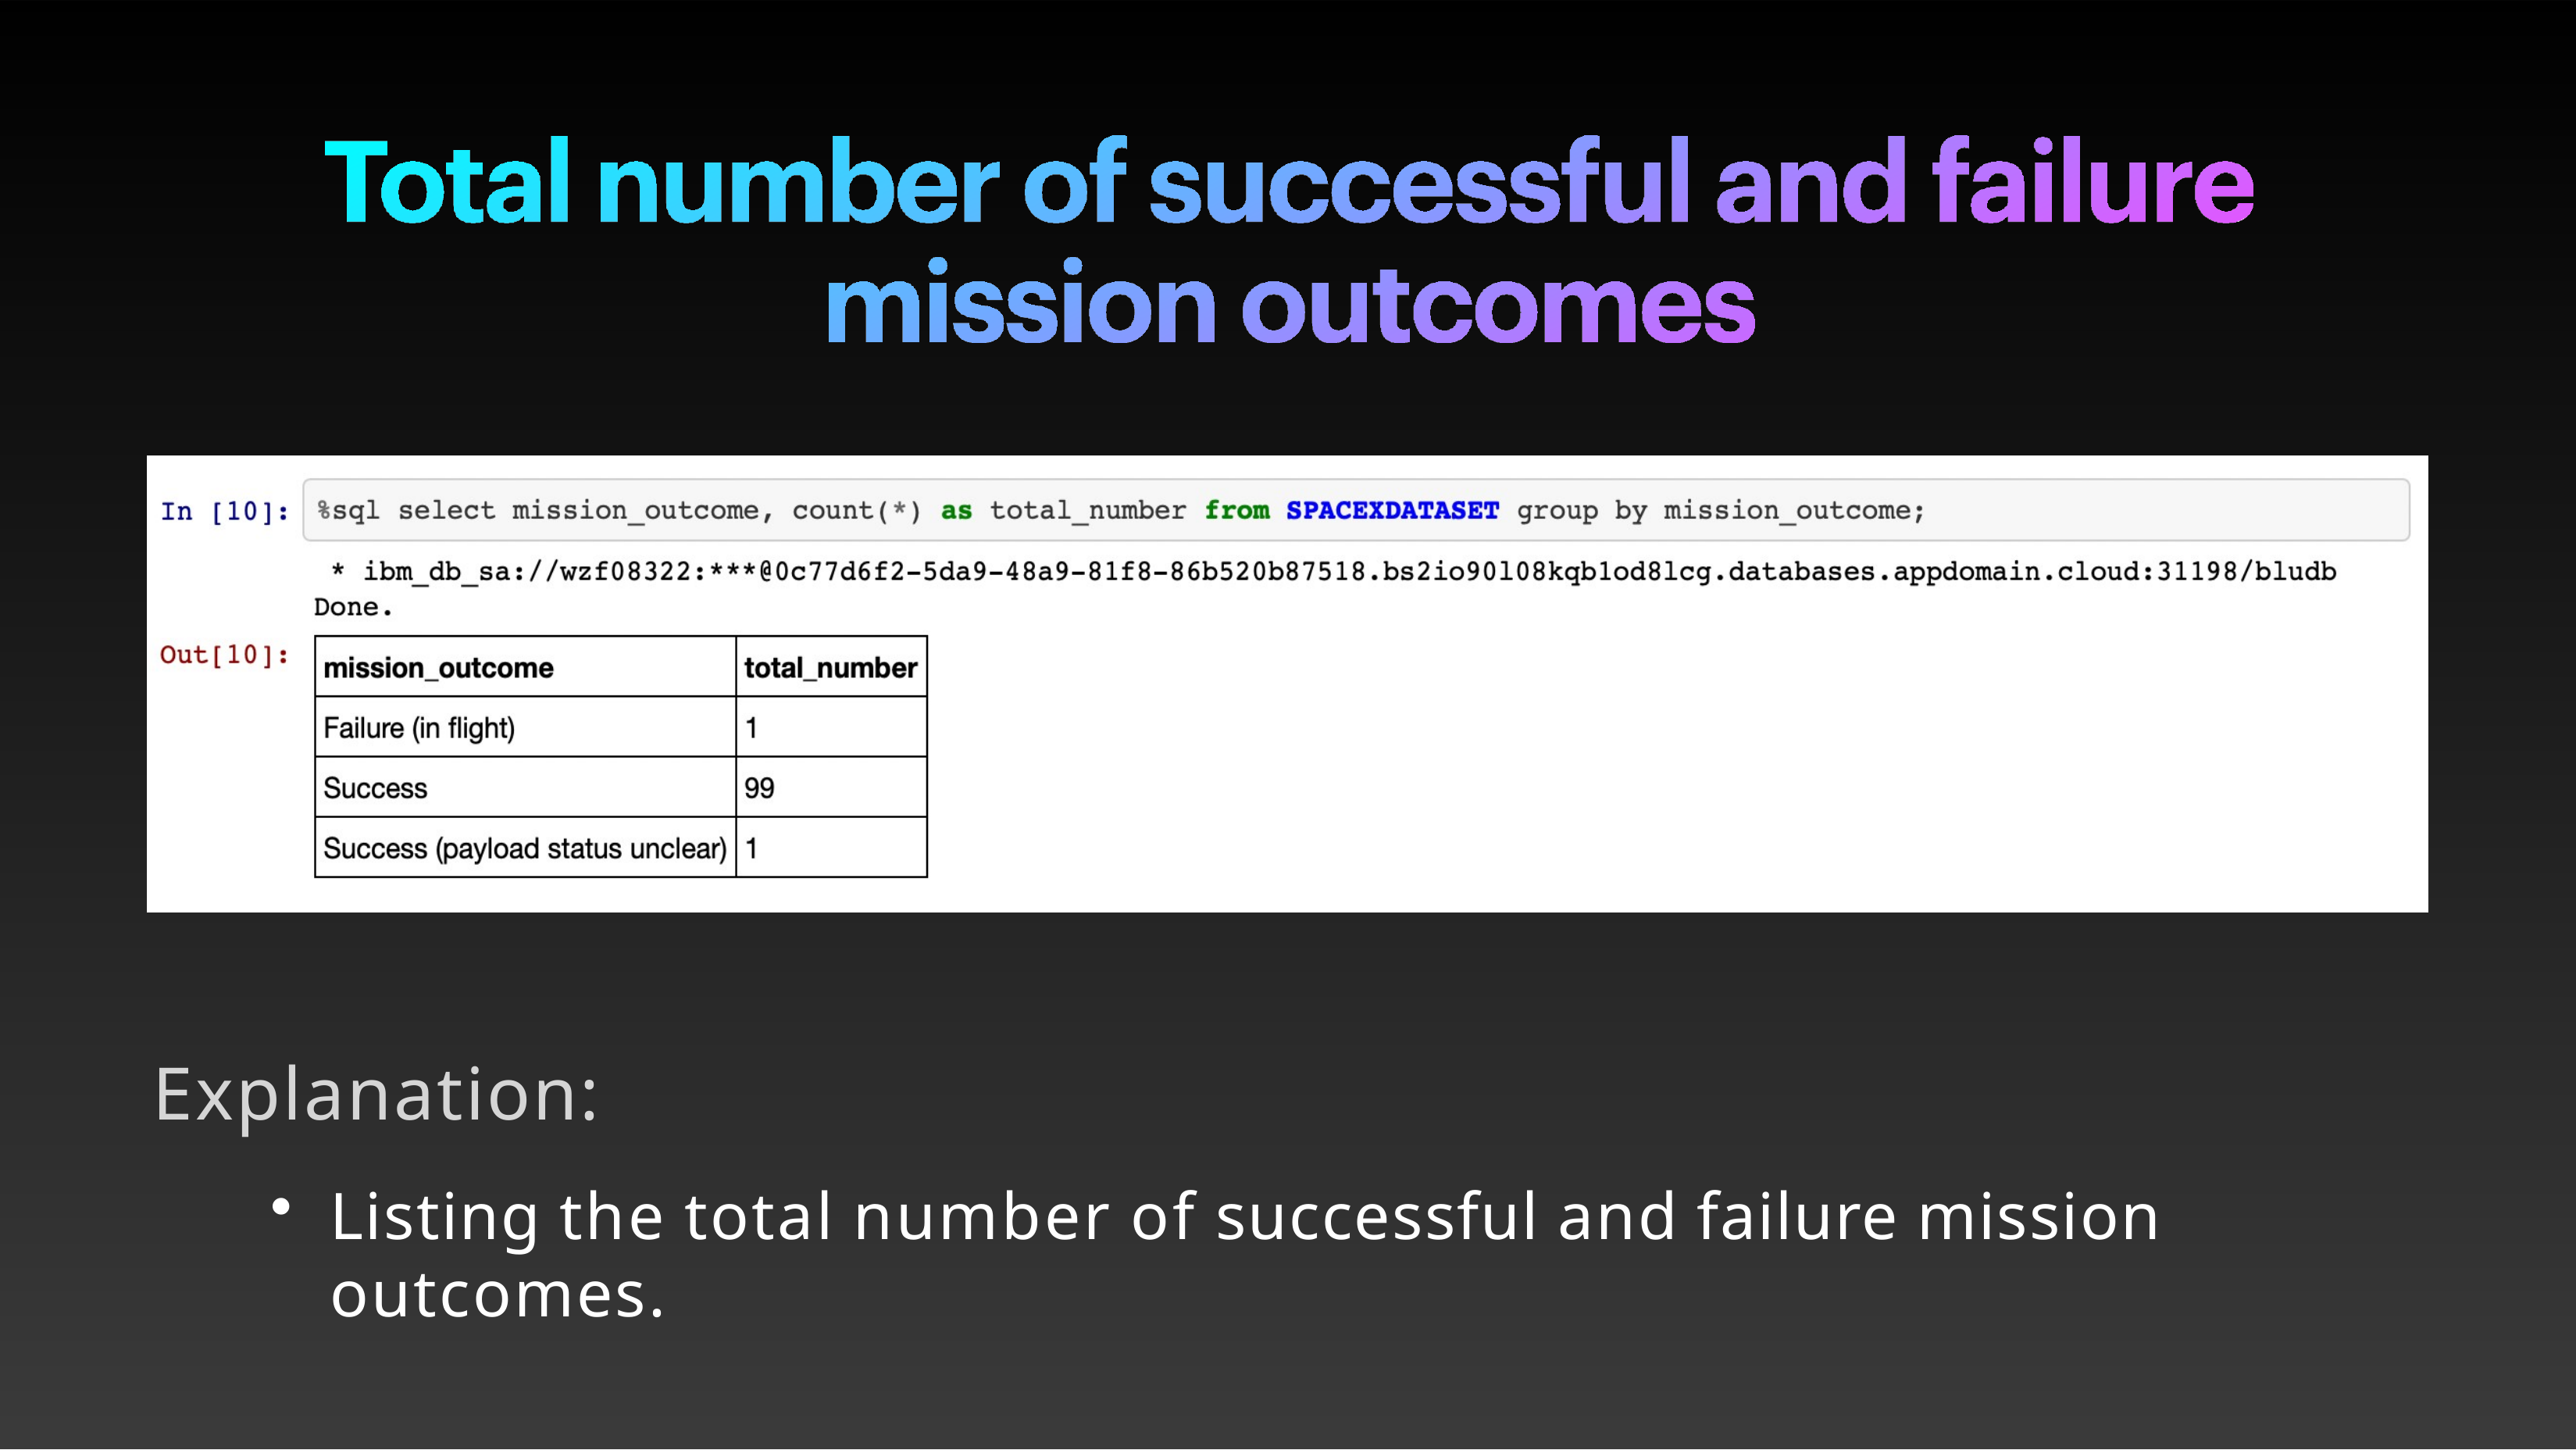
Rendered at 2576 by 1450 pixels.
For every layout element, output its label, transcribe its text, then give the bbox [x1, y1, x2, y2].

picture [0, 0, 2576, 1449]
text_box Explanation: Listing the total number of successful and failure mission outcomes. [151, 999, 2388, 1330]
